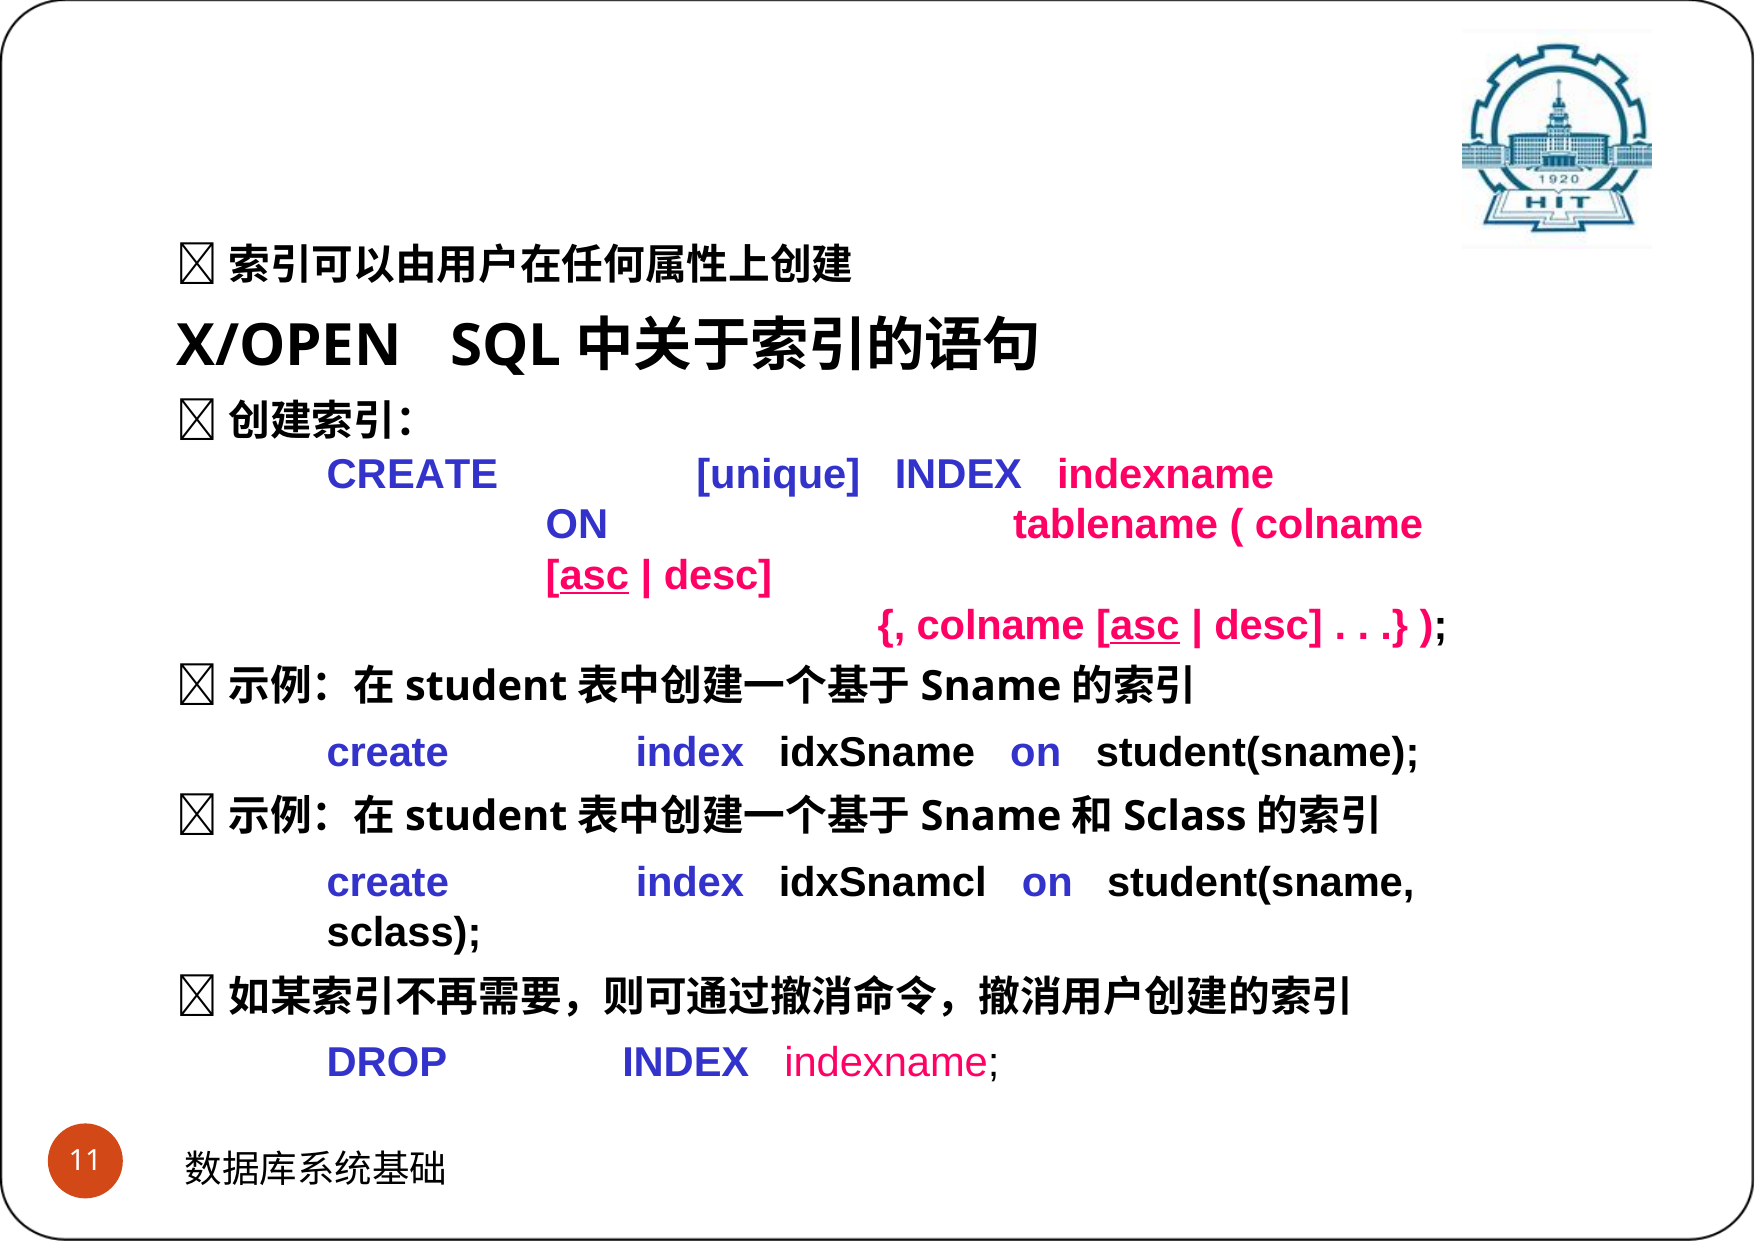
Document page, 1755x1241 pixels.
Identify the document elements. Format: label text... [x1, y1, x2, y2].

title SQL语言中的索引创建与维护 (2)创建和维护索引的SQL语句 [171, 63, 1583, 271]
text_box 索引可以由用户在任何属性上创建 X/OPEN SQL中关于索引的语句 创建索引： CREATE [unique] INDEX indexname ON tablename ( colname [asc | desc] {, colname [asc | desc] . . .} ); 示例：在student表中创建一个基于Sname的索引 create index idxSname on student(sname); 示例：在student表中创建一个基于Sname和Sclass的索引 create index idxSnamcl on student(sname, sclass); 如某索引不再需要，则可通过撤消命令，撤消用户创建的索引 DROP INDEX indexname; [174, 271, 1451, 1086]
picture [0, 0, 1755, 1241]
